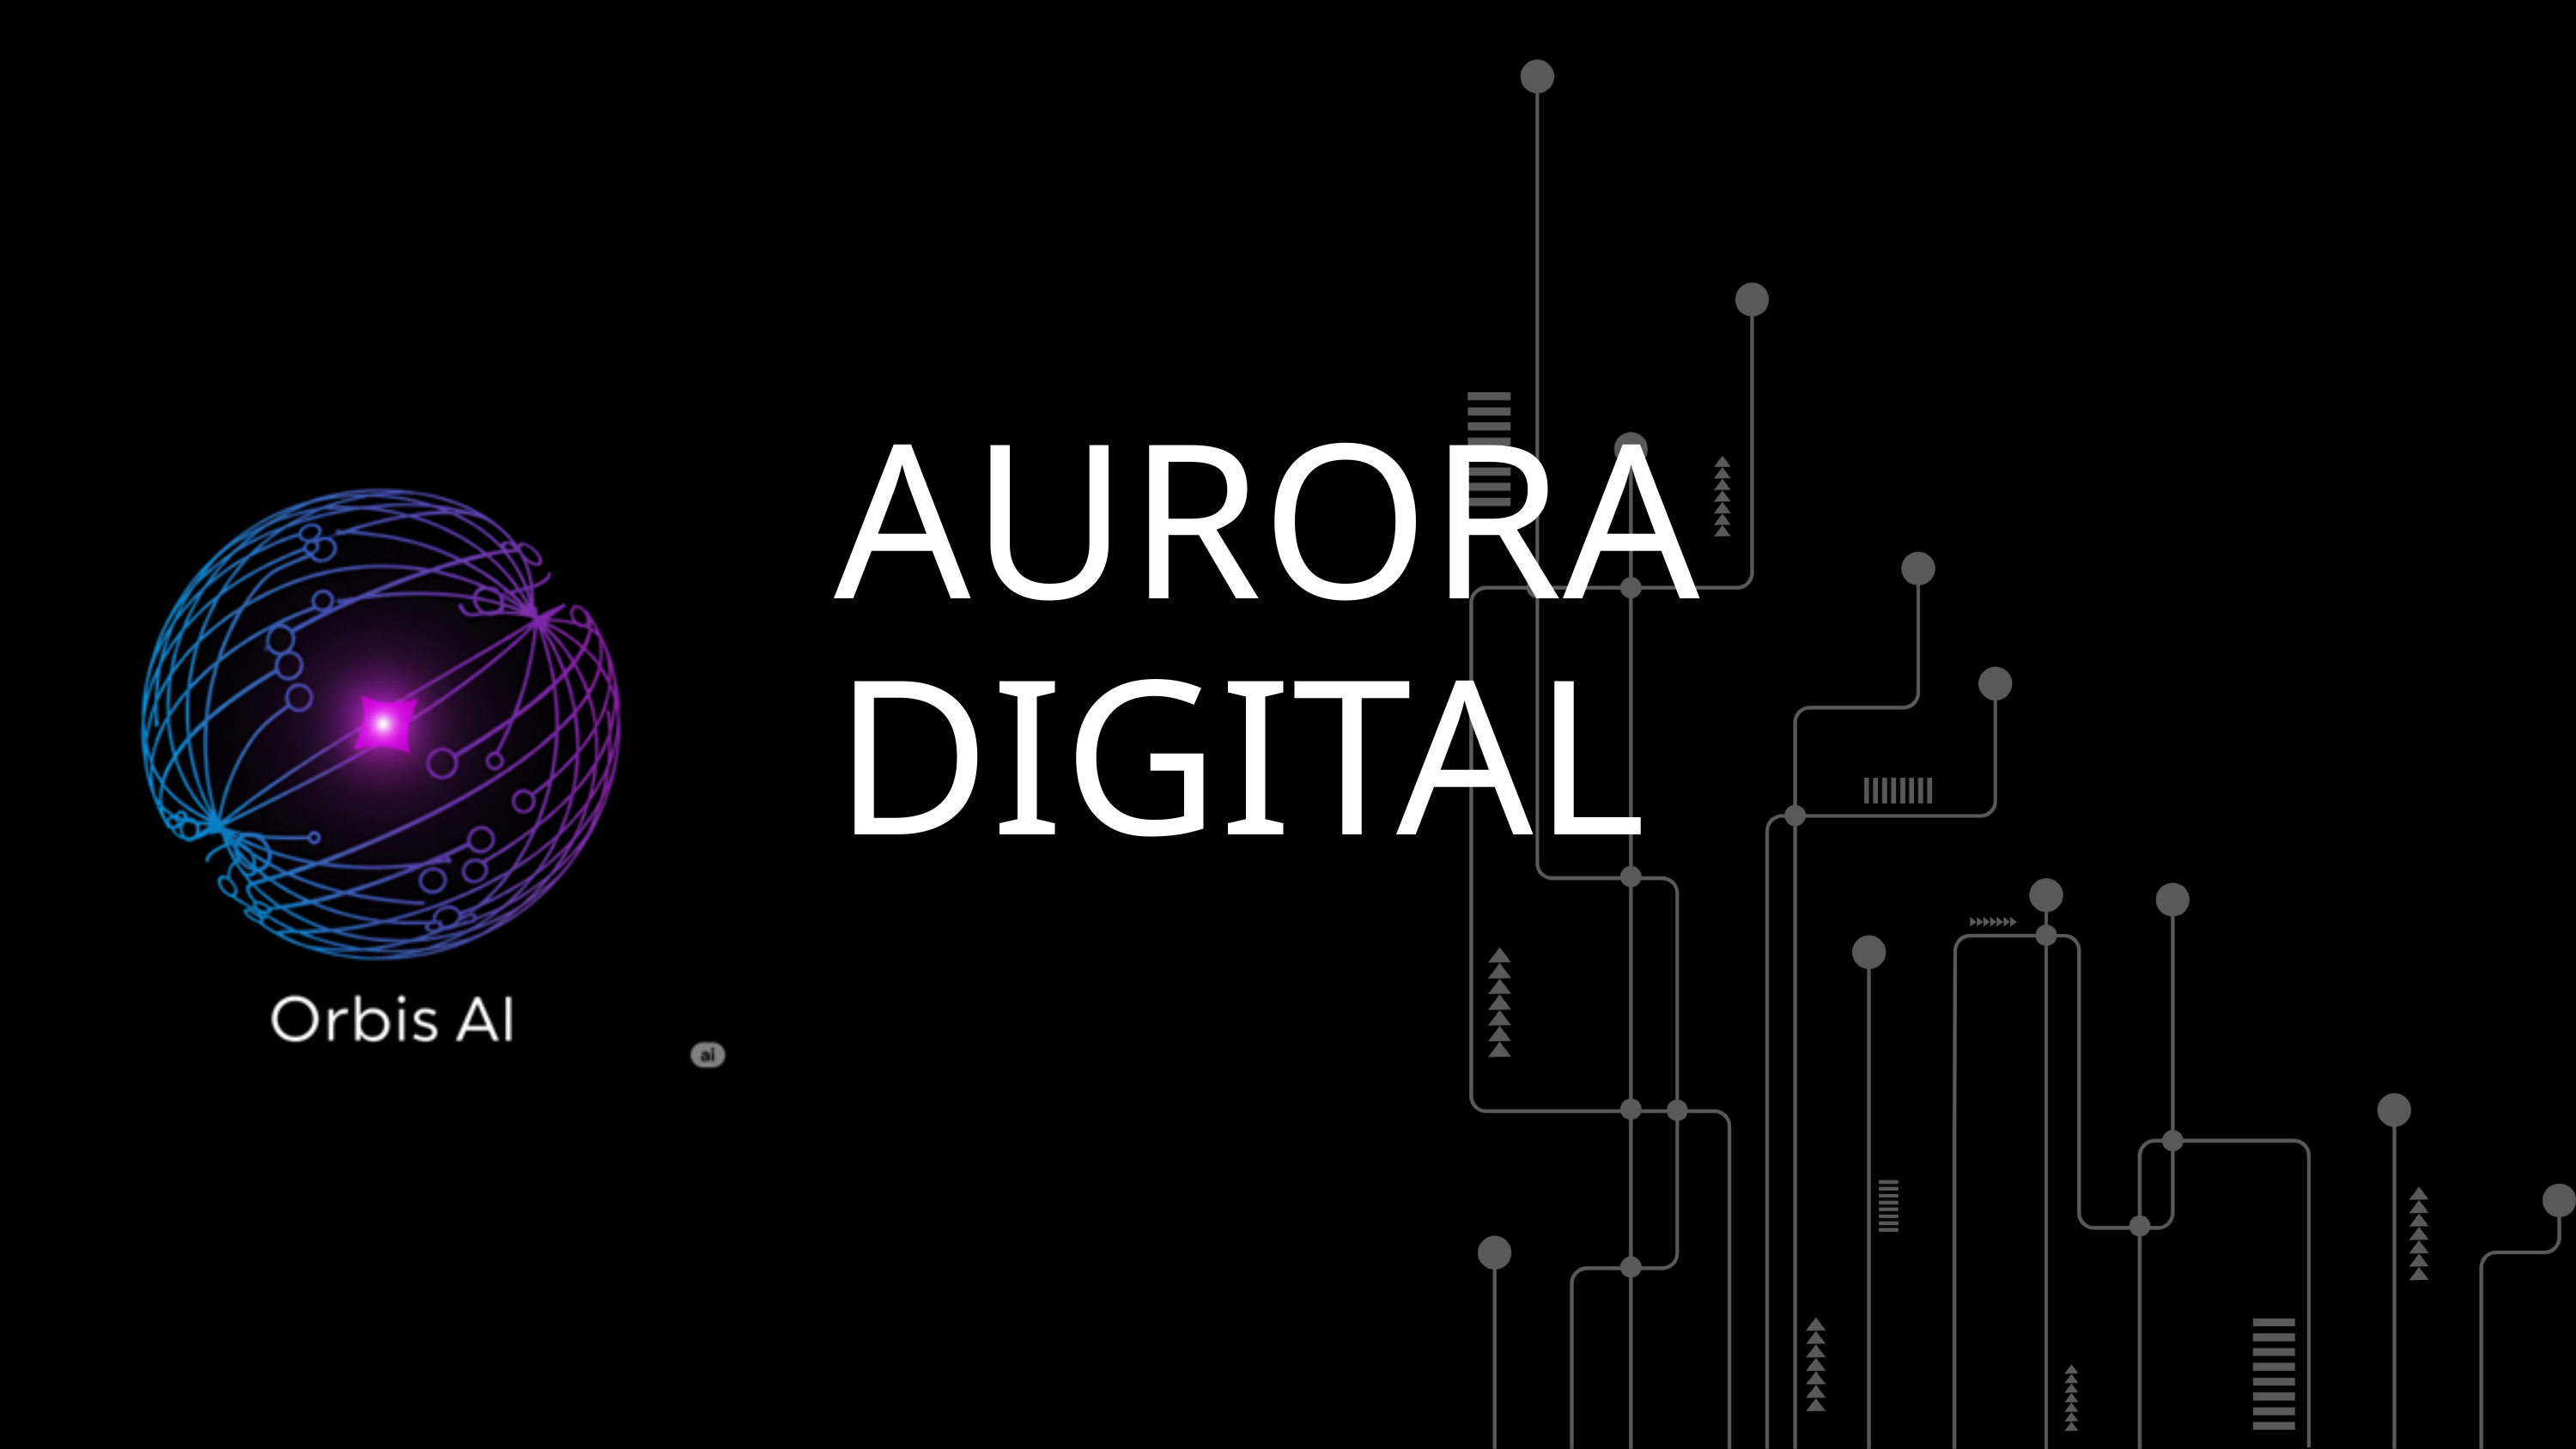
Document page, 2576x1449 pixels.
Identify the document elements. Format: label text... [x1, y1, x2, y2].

text_box [15, 357, 749, 1091]
text_box AURORA DIGITAL [834, 405, 2518, 878]
text_box [1467, 59, 2576, 1449]
